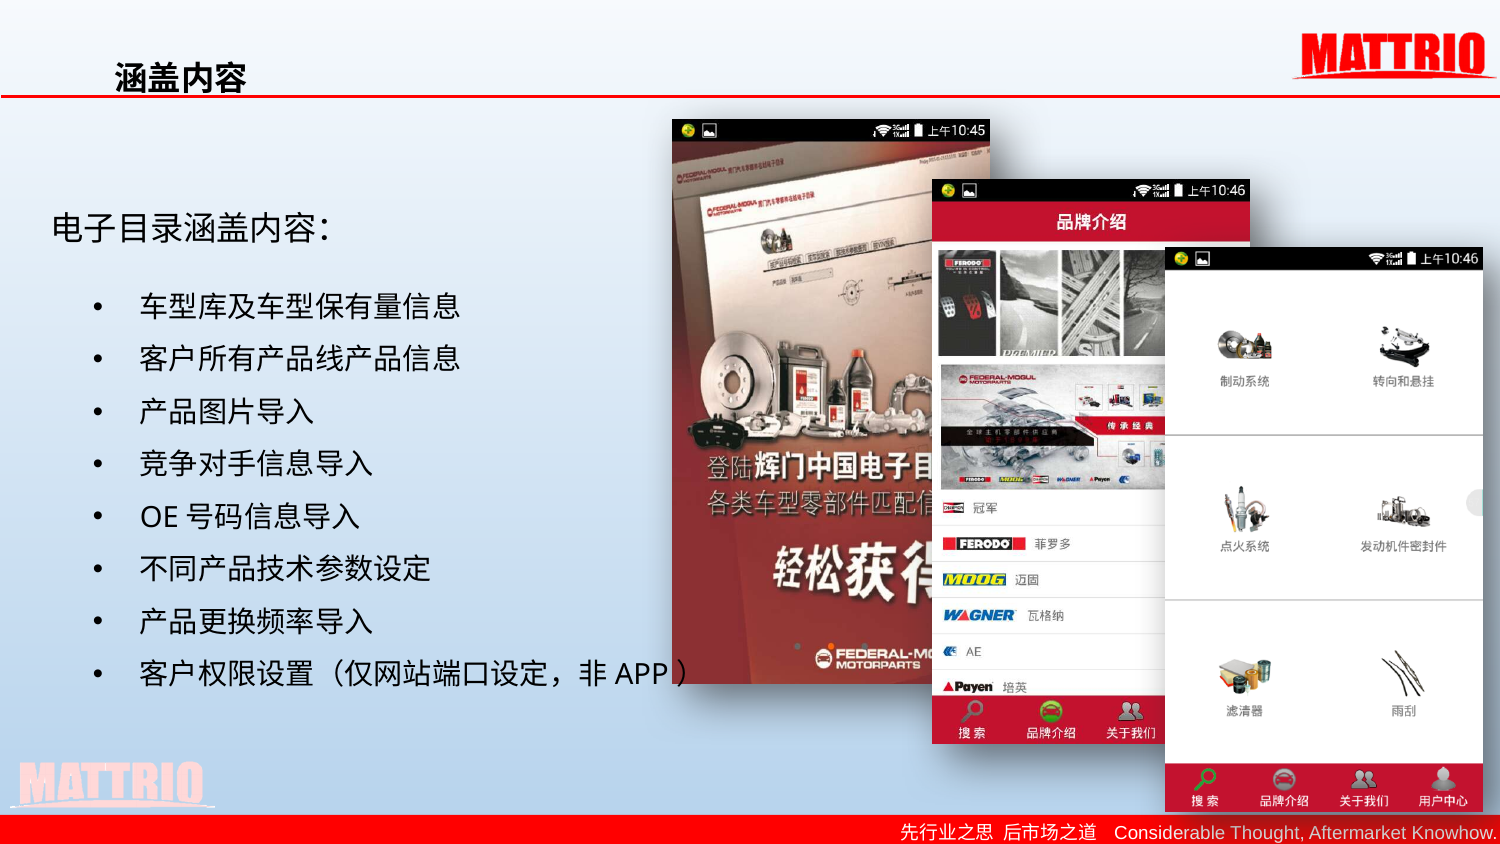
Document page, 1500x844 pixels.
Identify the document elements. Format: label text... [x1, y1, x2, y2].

picture [672, 119, 1484, 812]
text_box 涵盖内容 [100, 97, 413, 105]
text_box 车型库及车型保有量信息 客户所有产品线产品信息 产品图片导入 竞争对手信息导入 OE号码信息导入 不同产品技术参数设定 产品更换频率导入 客户权限设置（仅网站端口设定，非APP） [78, 263, 740, 698]
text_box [0, 813, 1500, 844]
picture [0, 755, 227, 814]
text_box 电子目录涵盖内容： [35, 179, 339, 255]
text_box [1, 26, 1500, 97]
